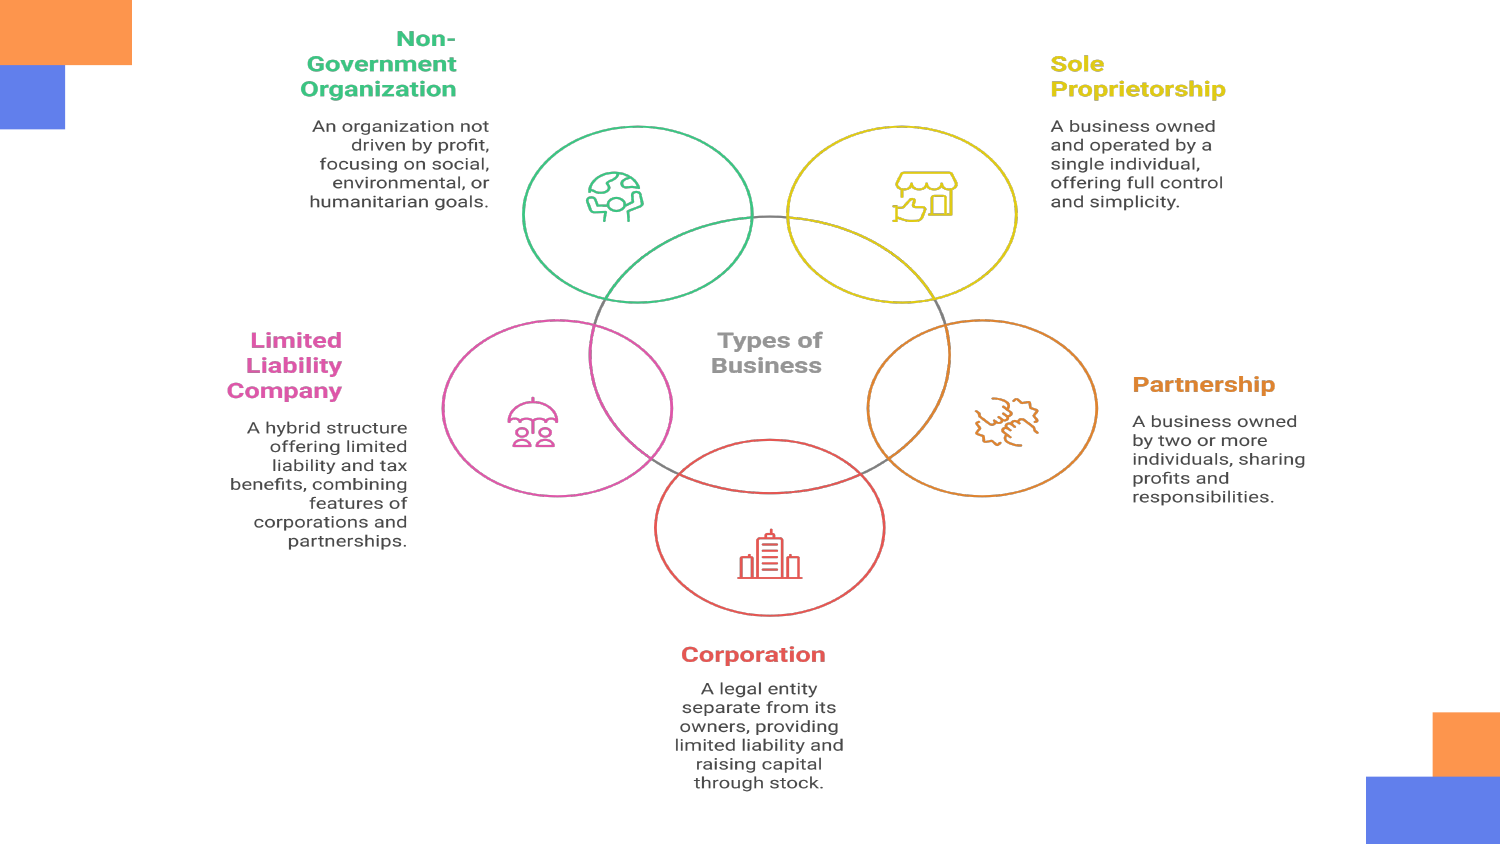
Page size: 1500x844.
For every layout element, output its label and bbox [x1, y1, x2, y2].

picture [180, 0, 1362, 844]
